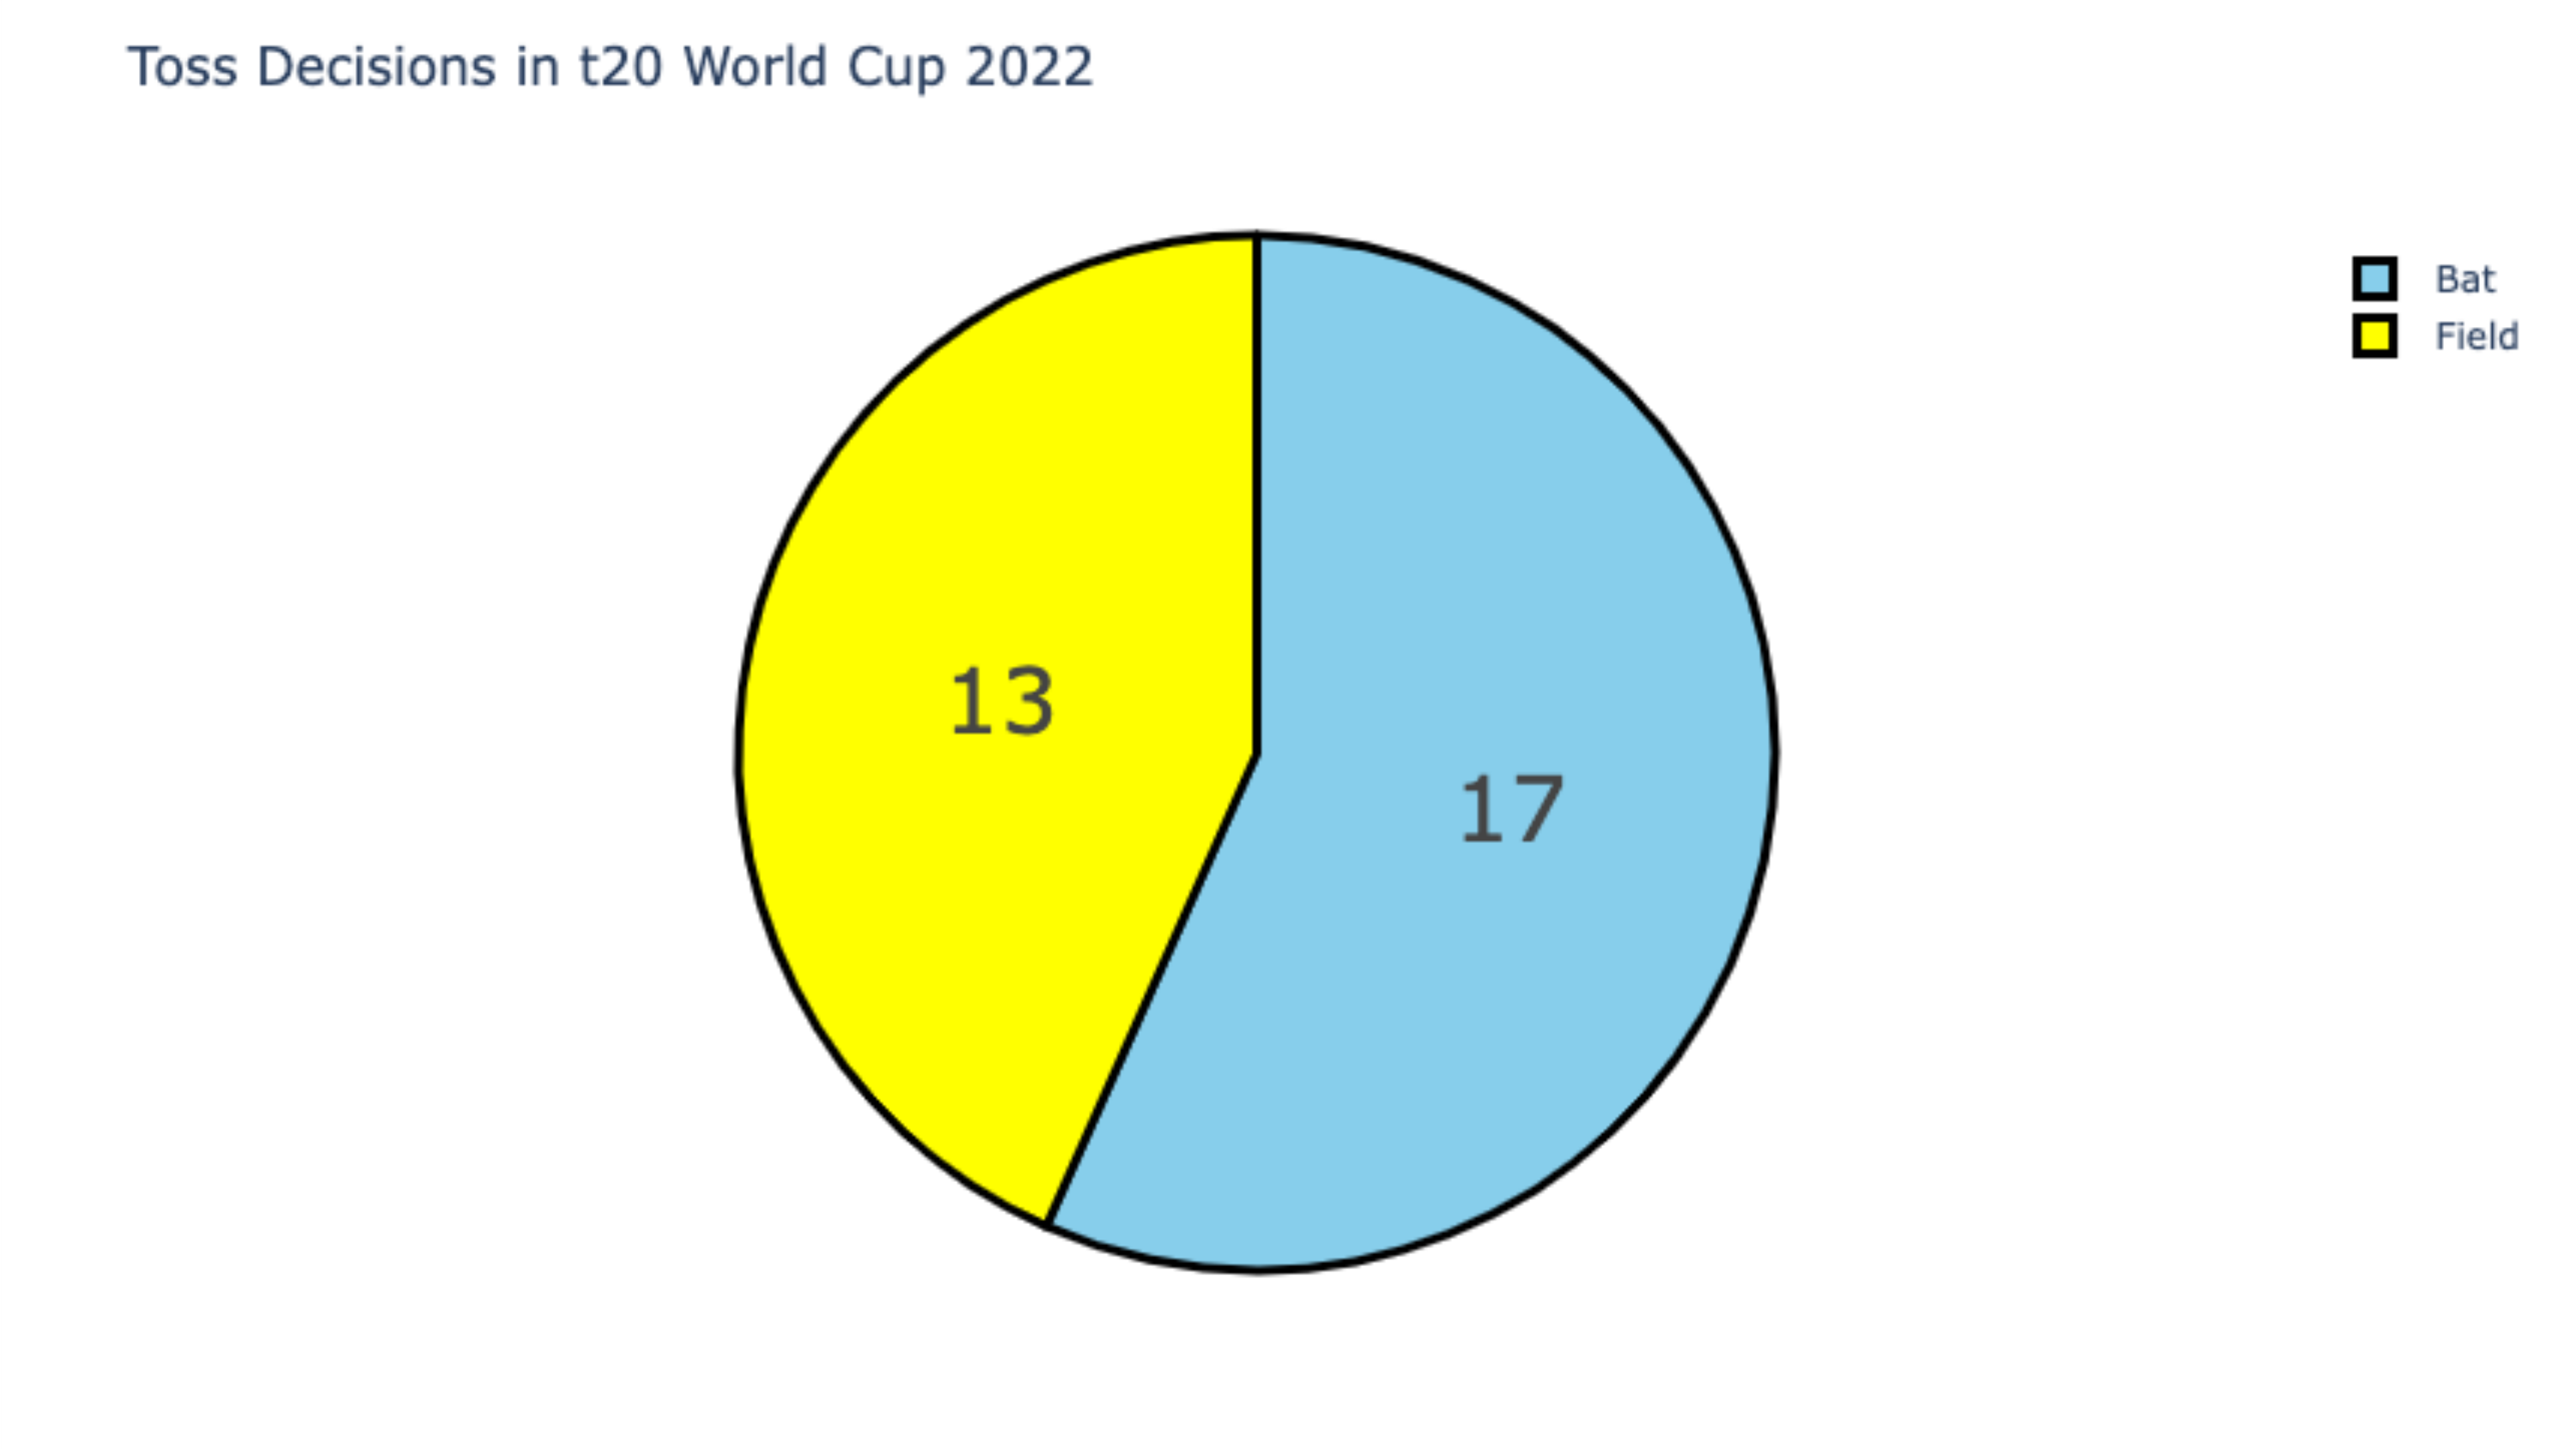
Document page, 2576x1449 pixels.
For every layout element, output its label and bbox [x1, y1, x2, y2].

text_box [0, 0, 2576, 1449]
